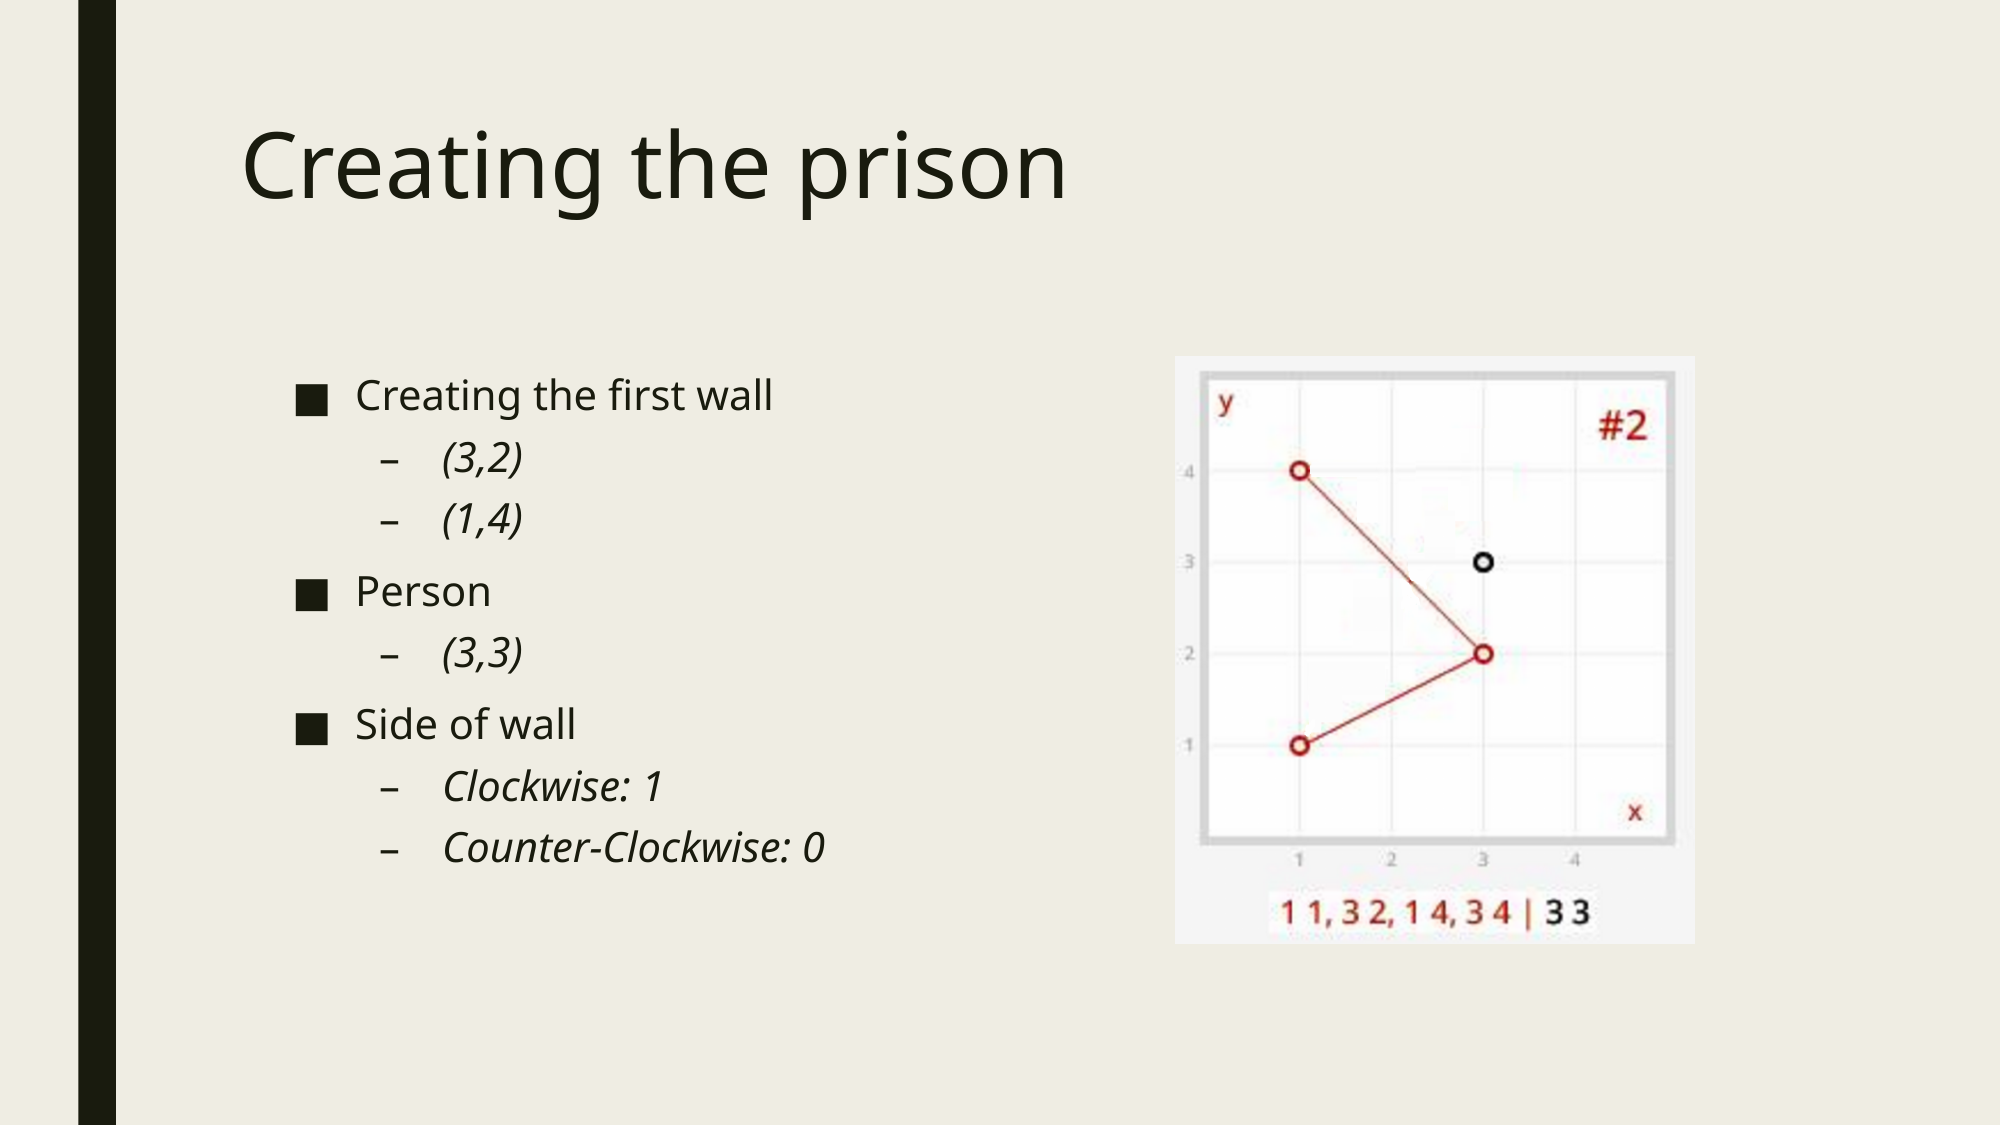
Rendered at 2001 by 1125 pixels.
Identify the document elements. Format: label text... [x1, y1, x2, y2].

list Creating the first wall (3,2) (1,4) Person (3,3) Side of wall Clockwise: 1 Counter-Clockwise: 0 [277, 365, 1007, 954]
title Creating the prison [225, 112, 1800, 357]
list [1175, 356, 1695, 944]
